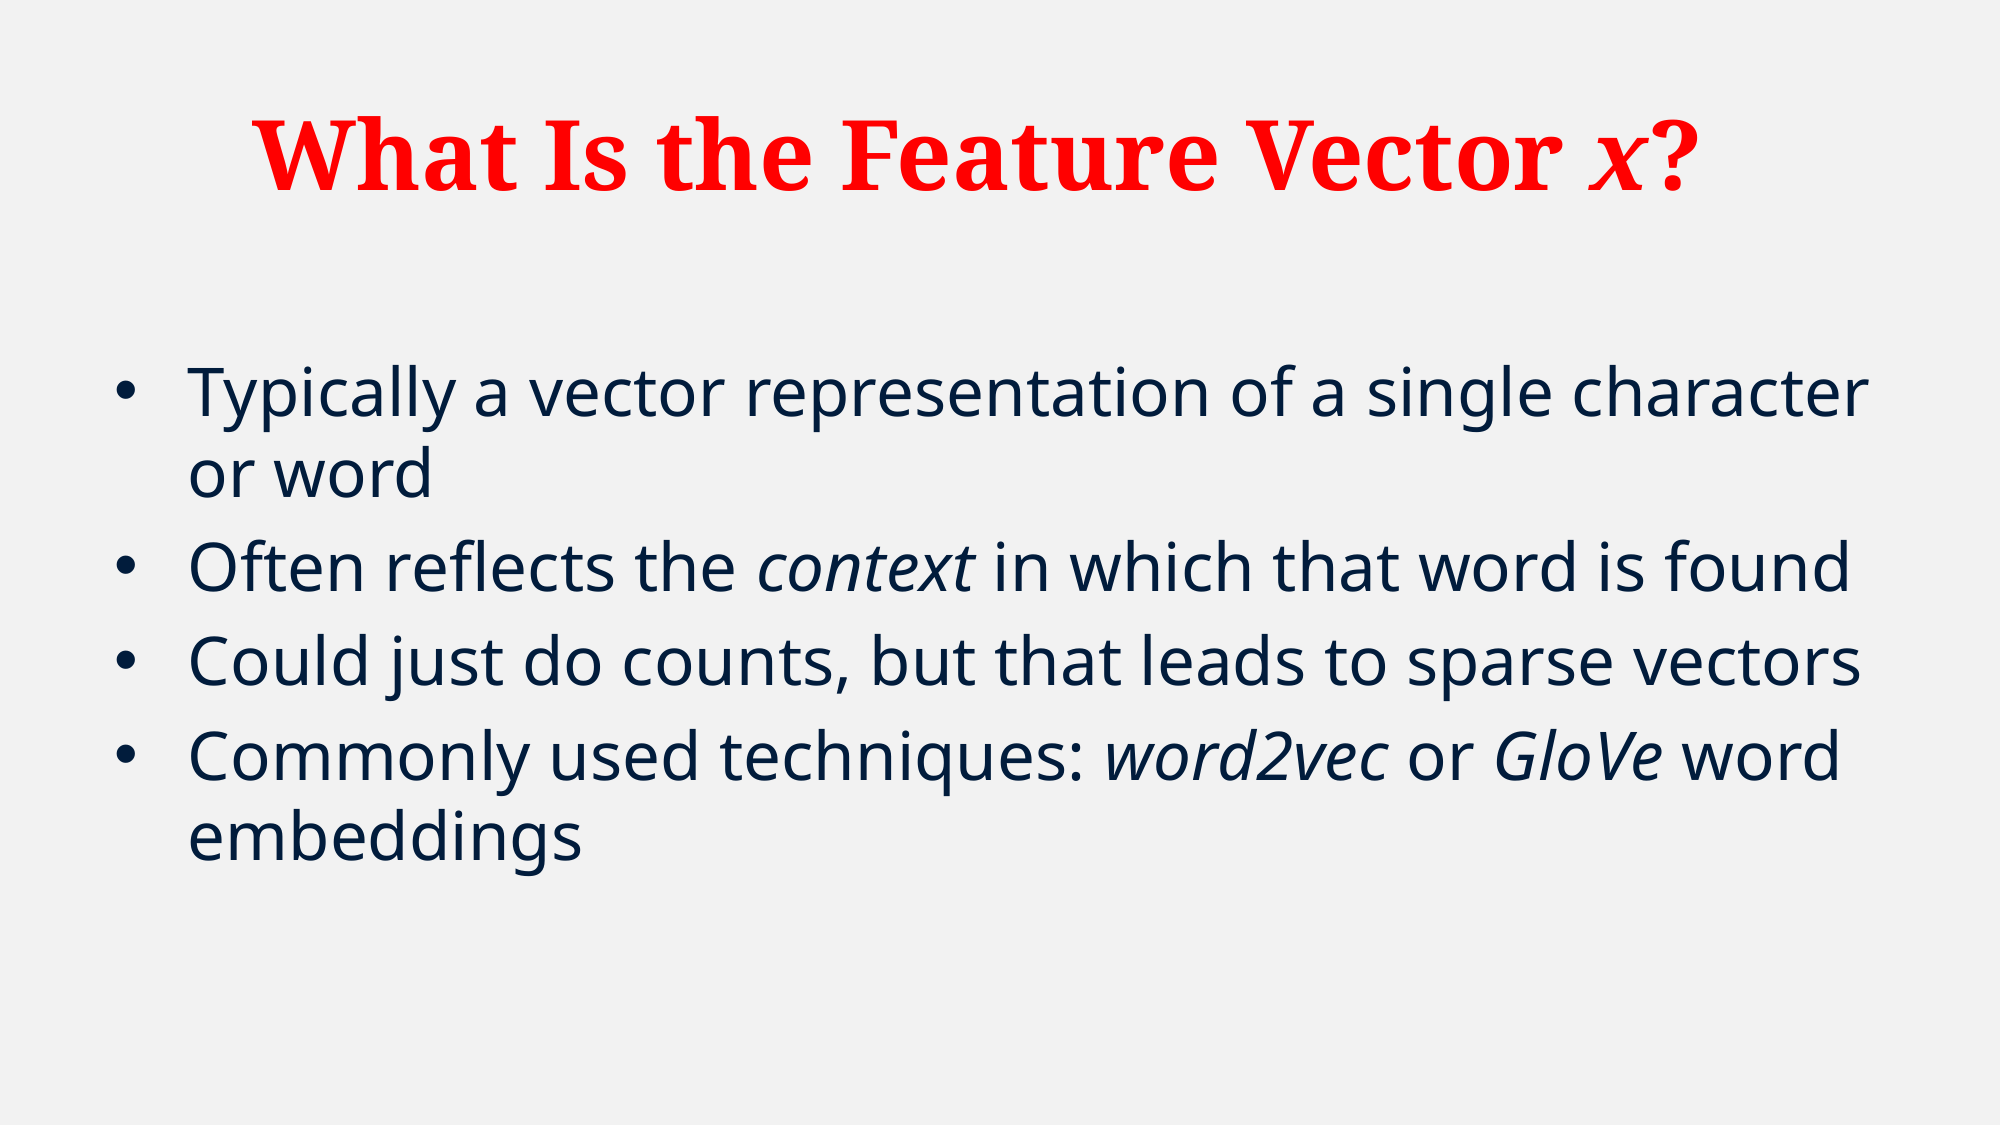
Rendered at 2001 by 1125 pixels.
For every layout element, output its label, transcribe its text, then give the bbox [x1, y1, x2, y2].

title What Is the Feature Vector x? [55, 85, 1900, 240]
list Typically a vector representation of a single character or word Often reflects the context in which that word is found Could just do counts, but that leads to sparse vectors Commonly used techniques: word2vec or GloVe word embeddings [99, 341, 1900, 933]
